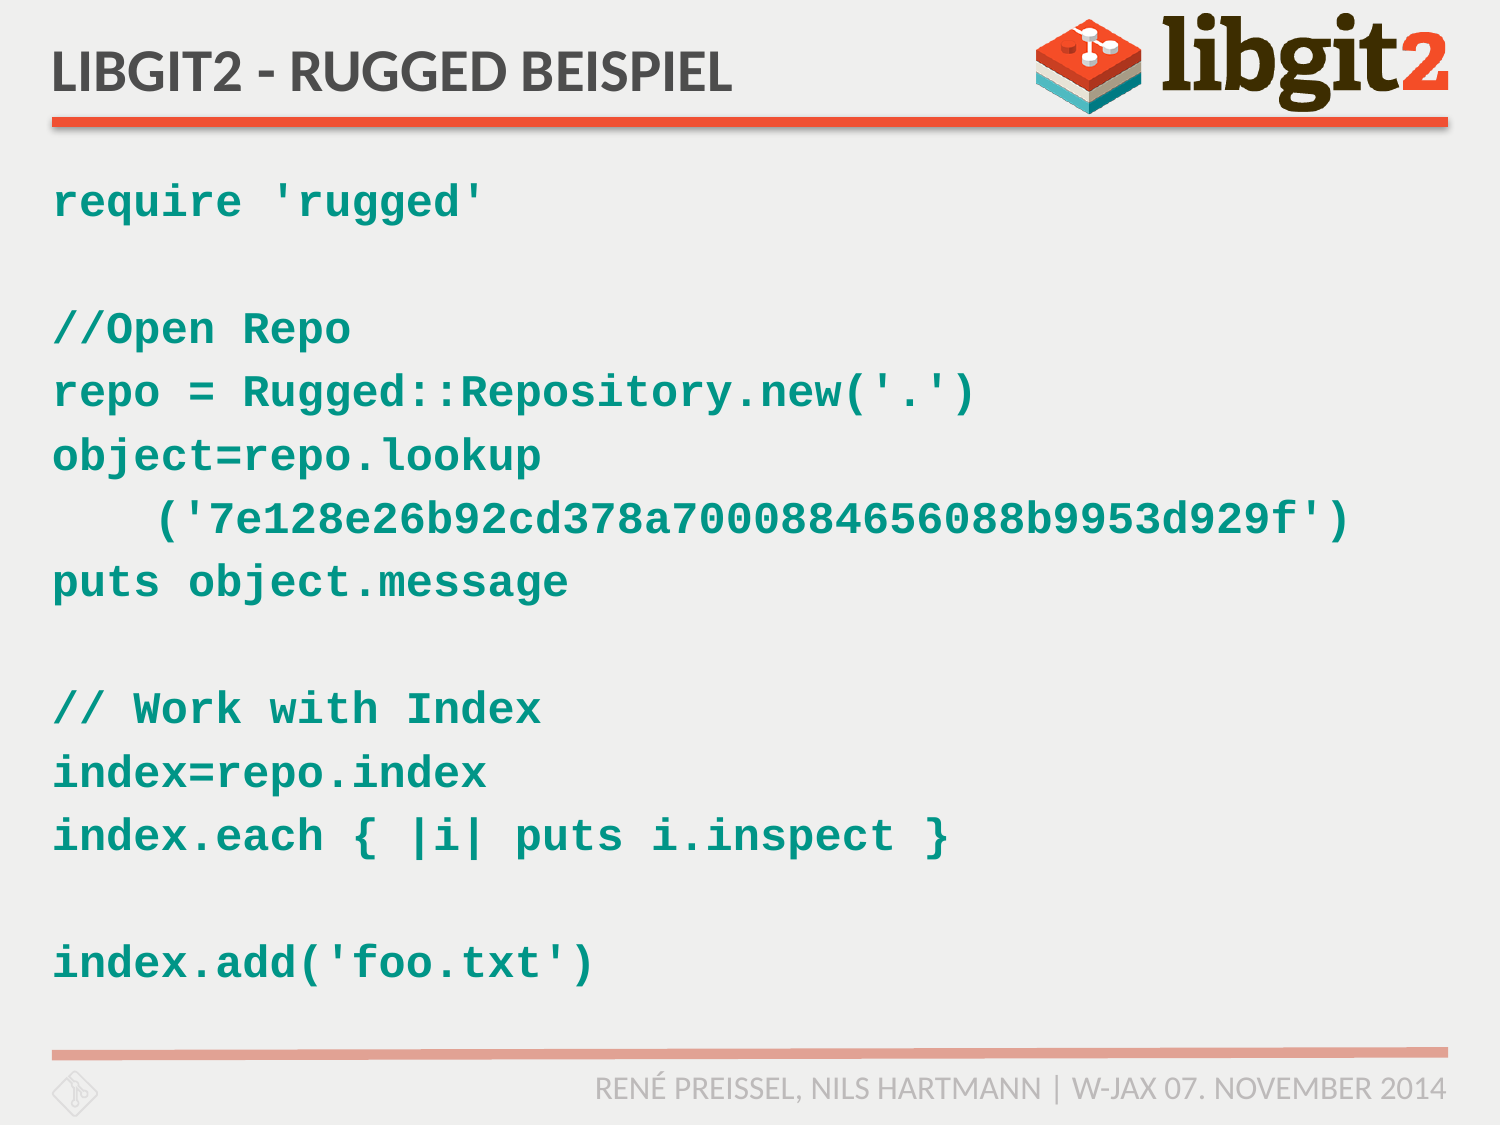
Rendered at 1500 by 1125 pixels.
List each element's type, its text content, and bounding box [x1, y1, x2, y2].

picture [1035, 13, 1449, 115]
list require 'rugged' //Open Repo repo = Rugged::Repository.new('.') object=repo.lookup ('7e128e26b92cd378a7000884656088b9953d929f') puts object.message // Work with Index index=repo.index index.each { |i| puts i.inspect } index.add('foo.txt') [51, 170, 1449, 1005]
title LIBGIT2 - RUGGED BEISPIEL [51, 30, 1030, 104]
